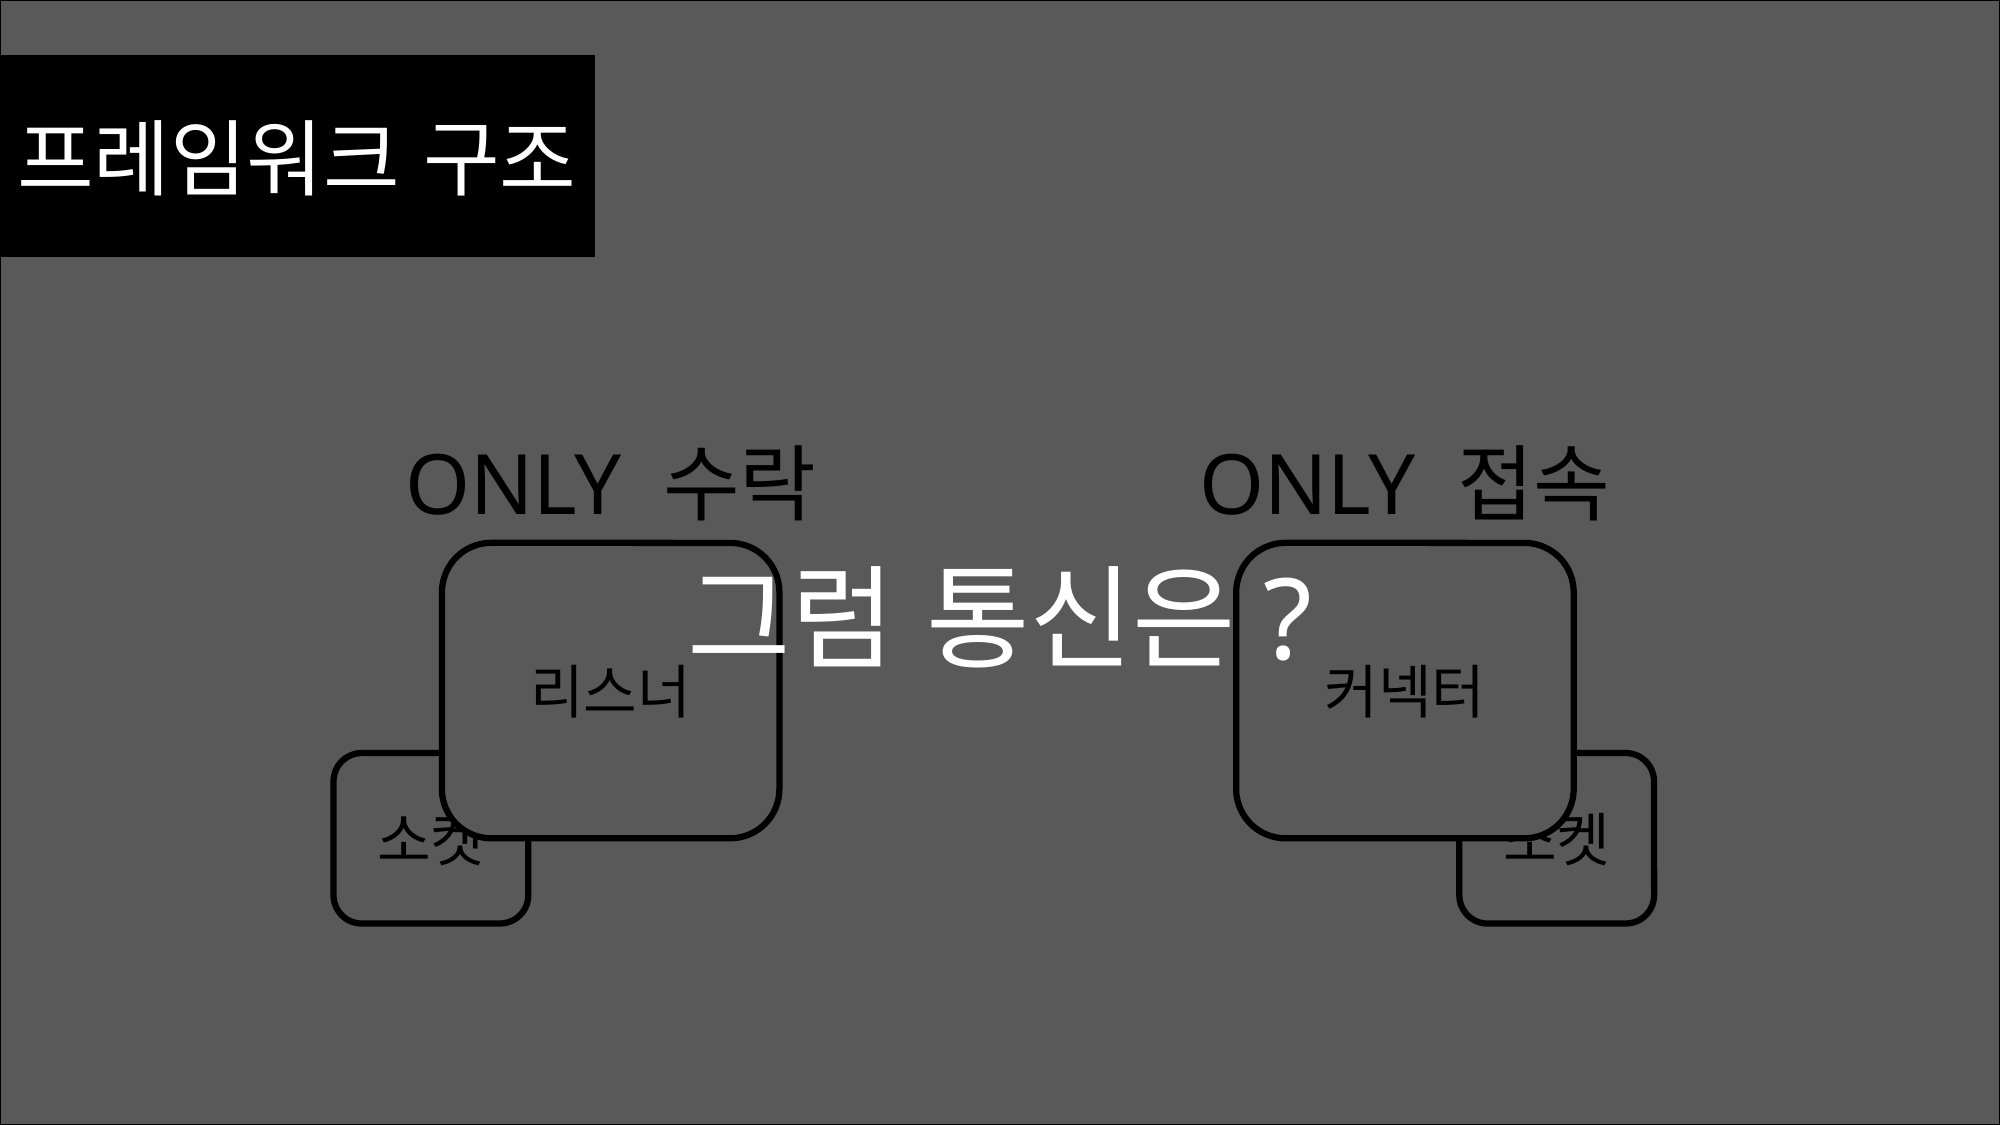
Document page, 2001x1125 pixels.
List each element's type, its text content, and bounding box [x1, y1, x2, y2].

text_box 그럼 통신은? [672, 539, 1328, 690]
text_box 프레임워크 구조 [0, 55, 595, 257]
text_box [0, 0, 2000, 1125]
